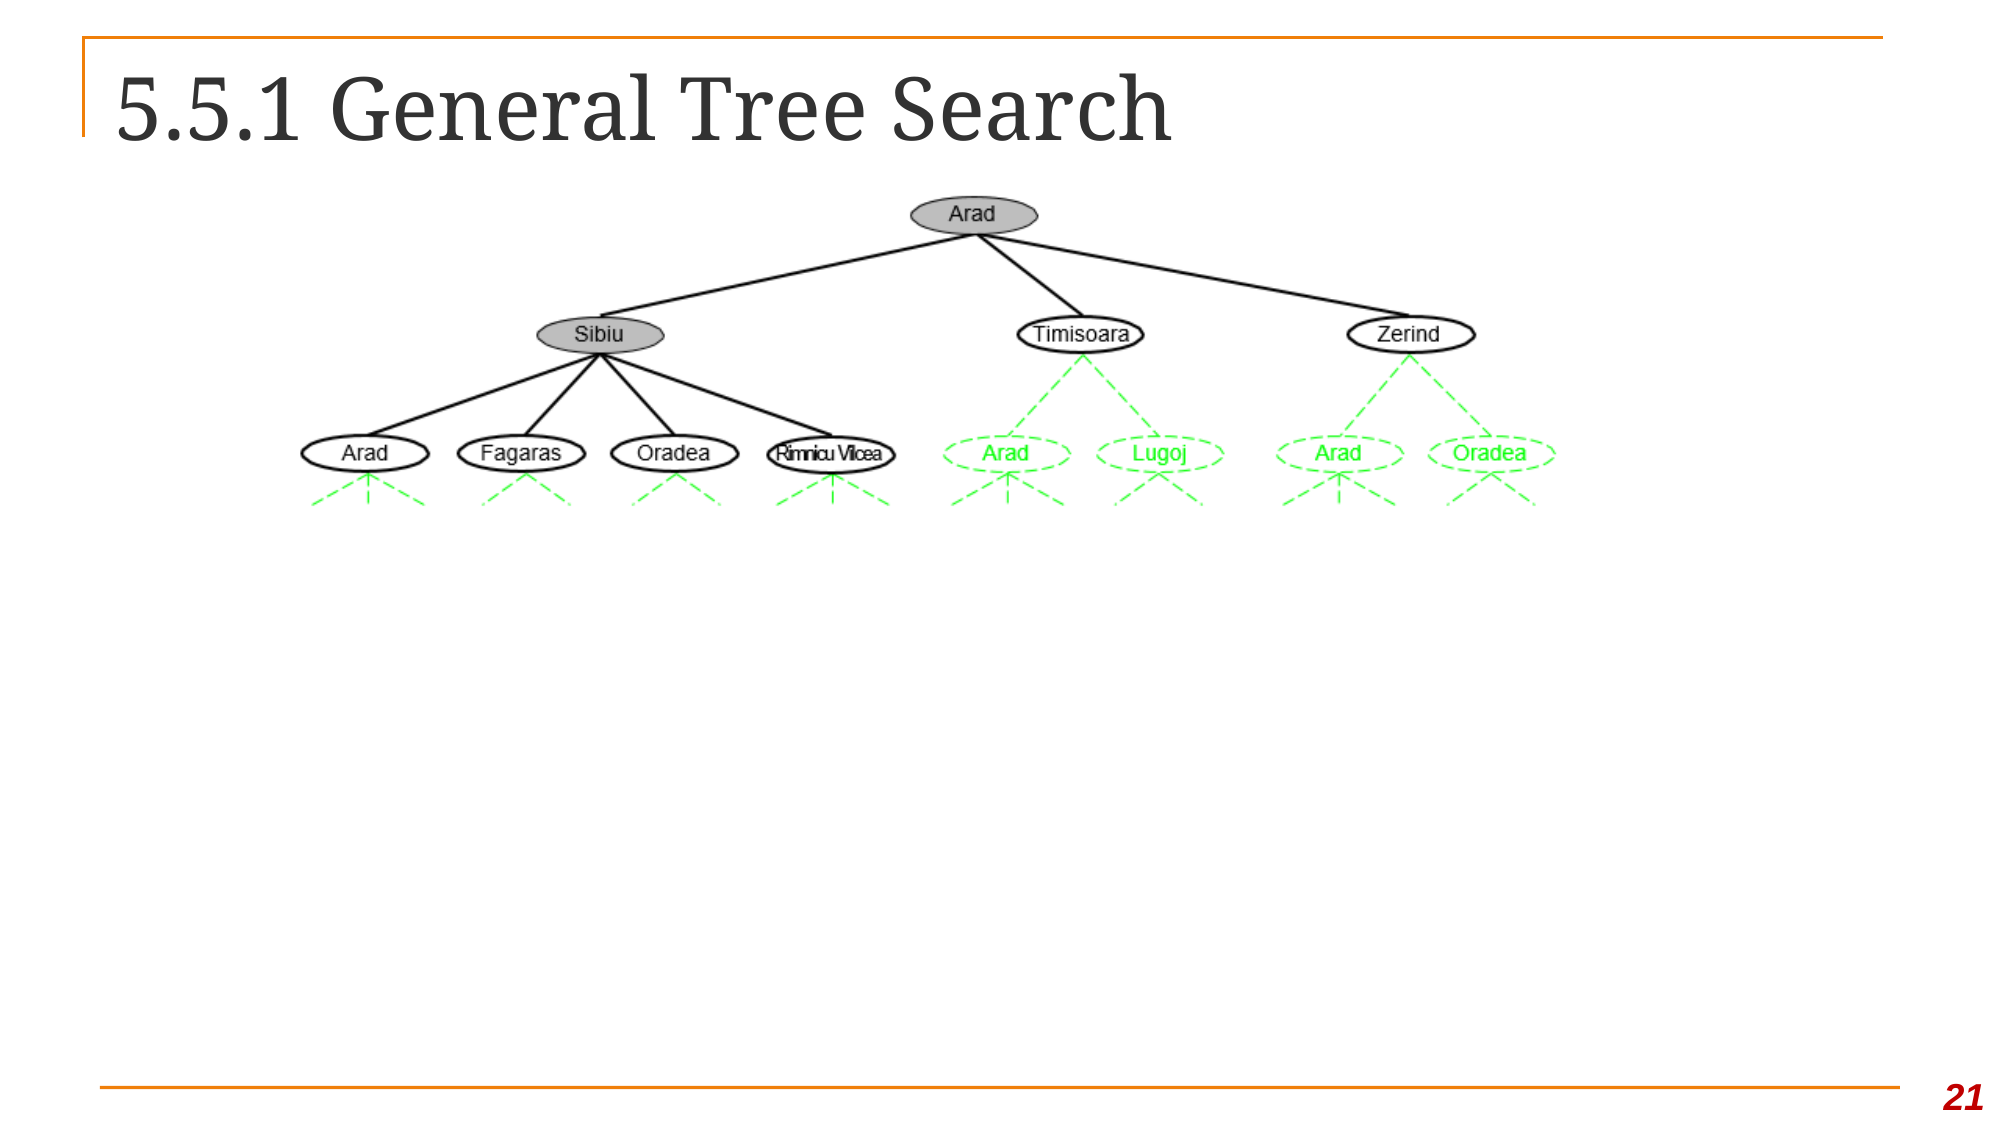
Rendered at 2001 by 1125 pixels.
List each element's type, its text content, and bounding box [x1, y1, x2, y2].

title 5.5.1 General Tree Search [99, 45, 1900, 163]
picture [285, 150, 1586, 553]
slide_number 21 [1883, 1050, 2000, 1125]
